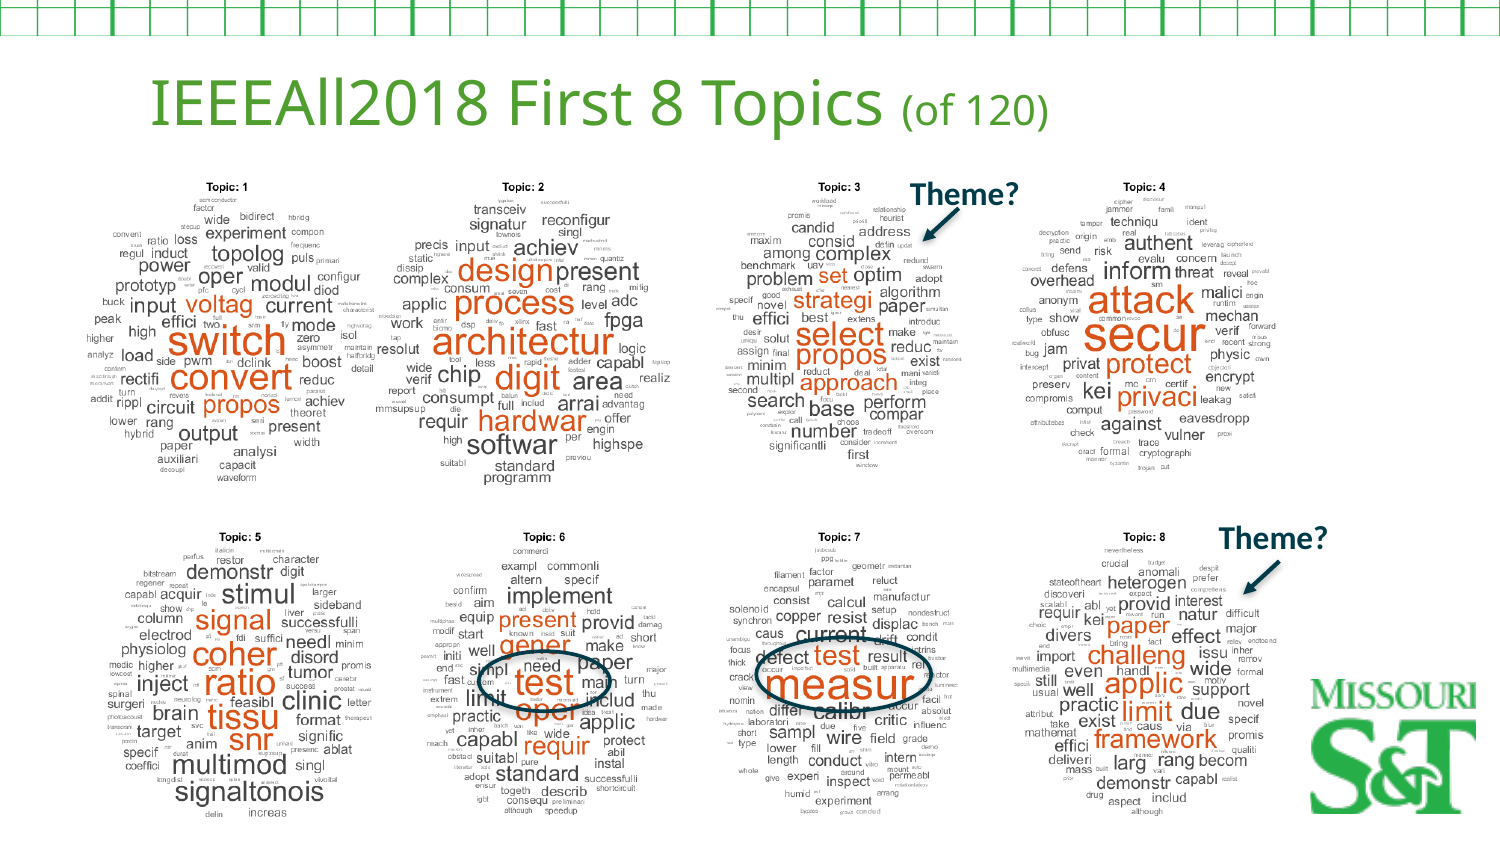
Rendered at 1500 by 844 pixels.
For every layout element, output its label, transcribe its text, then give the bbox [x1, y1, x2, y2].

picture [0, 0, 1500, 36]
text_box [922, 207, 959, 242]
list IEEEAll2018 First 8 Topics (of 120) [135, 64, 1478, 187]
picture [74, 164, 1294, 822]
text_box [1242, 560, 1280, 595]
text_box Theme? [1298, 508, 1355, 564]
